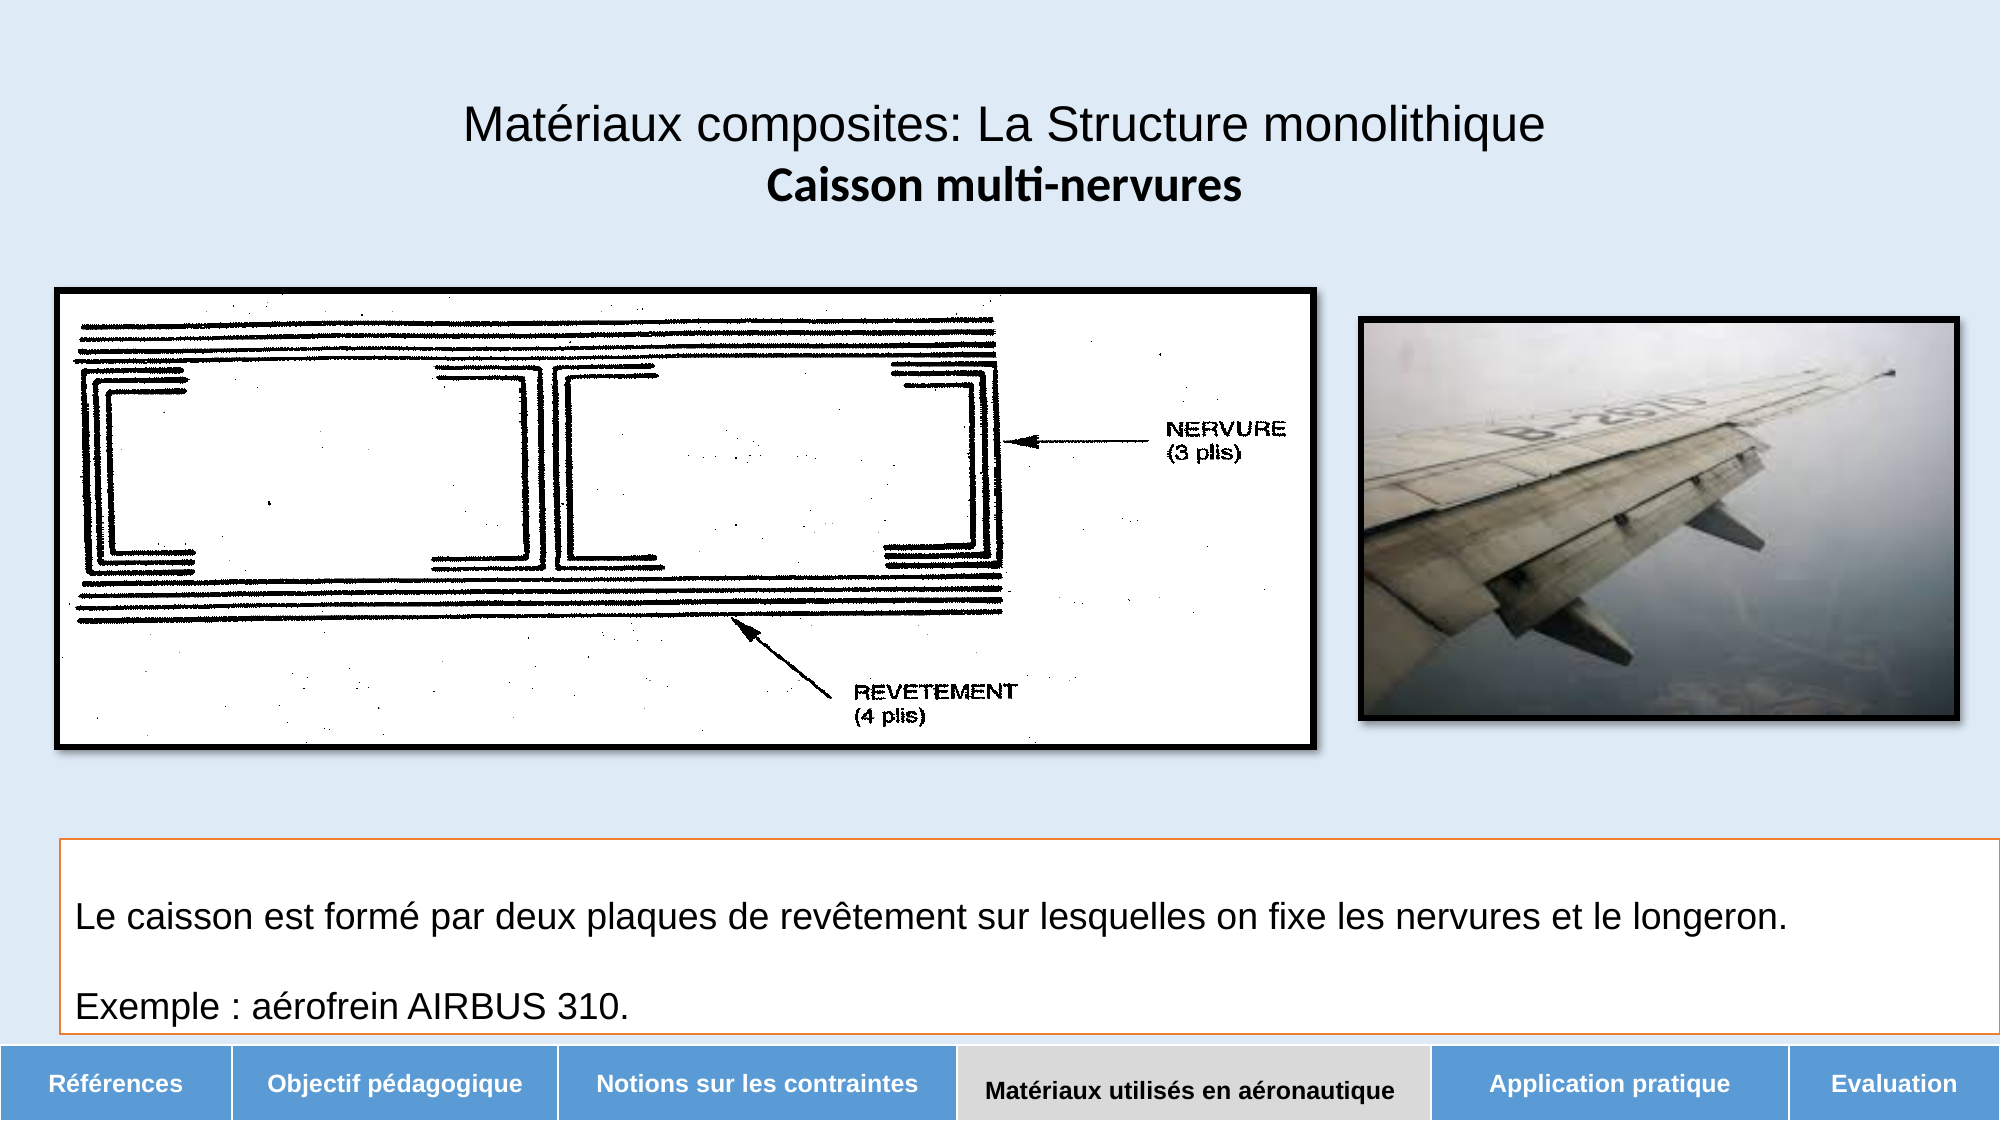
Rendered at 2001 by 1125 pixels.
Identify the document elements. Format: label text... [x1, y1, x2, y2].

table_header Objectif pédagogique [233, 1046, 557, 1120]
picture [1363, 322, 1954, 716]
text_box Le caisson est formé par deux plaques de revêtement sur lesquelles on fixe les nervures et le longeron. Exemple : aérofrein AIRBUS 310. [59, 838, 2000, 1035]
table_header Evaluation [1790, 1046, 1999, 1120]
table_header Notions sur les contraintes [559, 1046, 956, 1120]
table_header Références [1, 1046, 231, 1120]
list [60, 293, 1311, 744]
table_header Matériaux utilisés en aéronautique [958, 1046, 1430, 1120]
text_box Matériaux composites: La Structure monolithique Caisson multi-nervures [448, 83, 1562, 219]
table_header Application pratique [1432, 1046, 1788, 1120]
